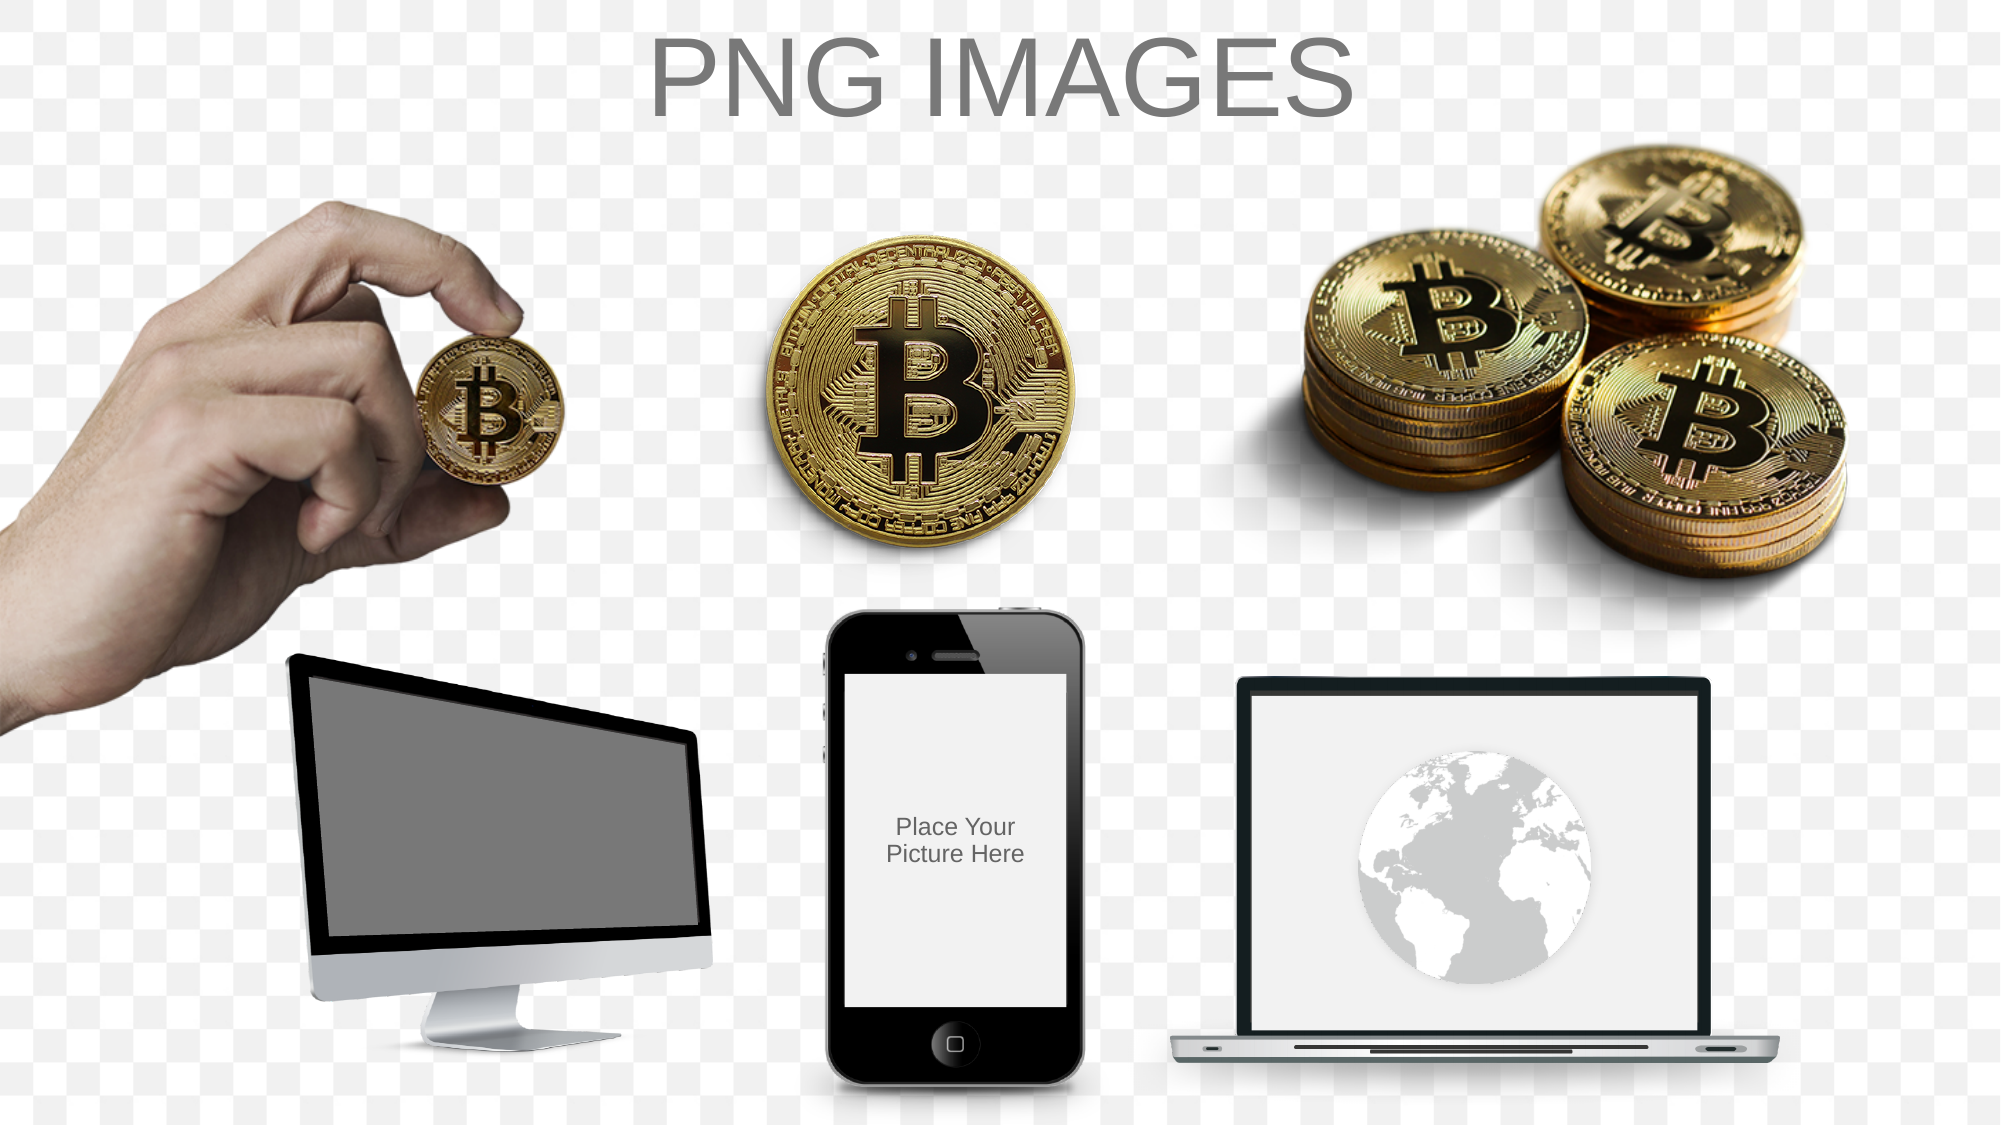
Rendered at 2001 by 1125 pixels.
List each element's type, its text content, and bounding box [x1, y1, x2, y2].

list PNG IMAGES [53, 20, 1952, 140]
picture [0, 0, 2001, 1125]
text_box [999, 631, 1928, 1105]
